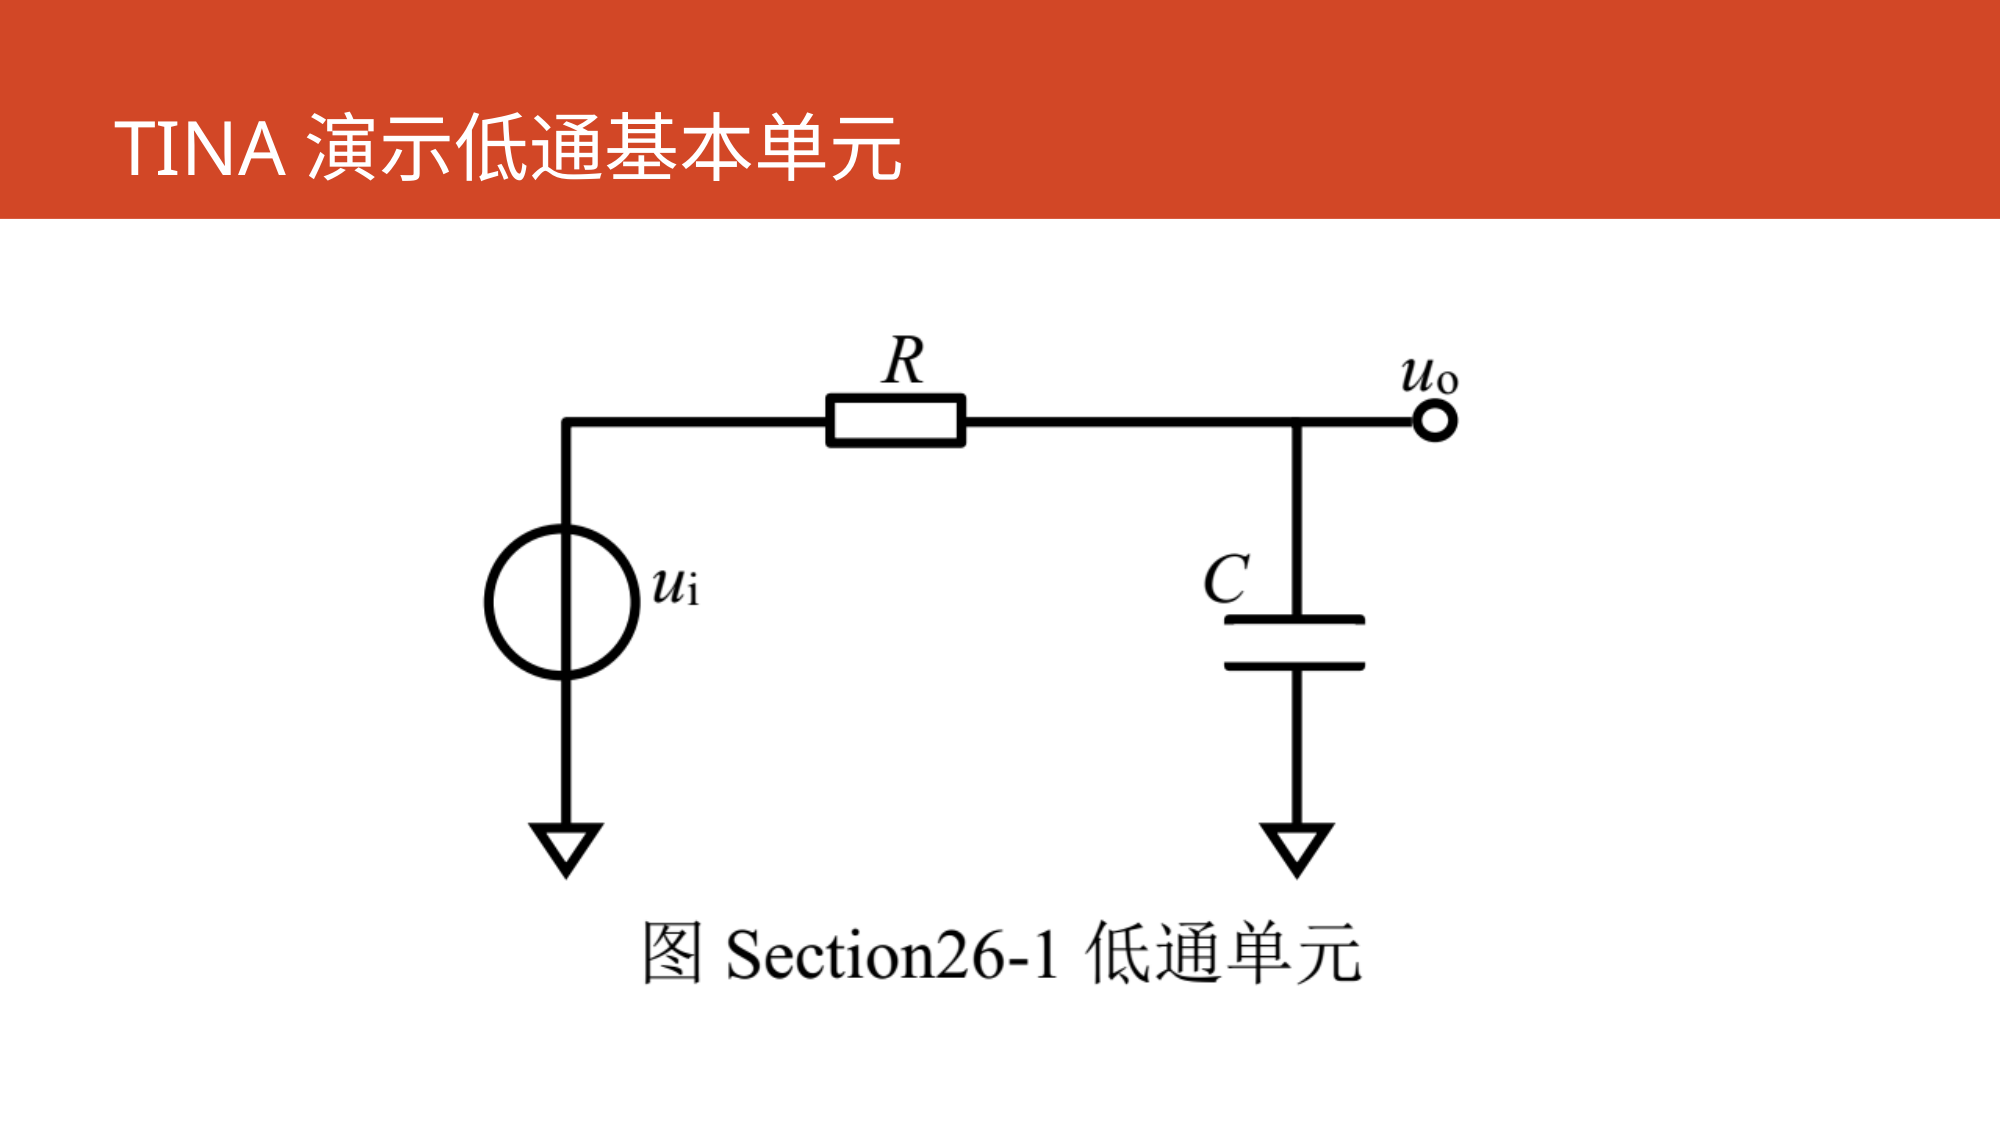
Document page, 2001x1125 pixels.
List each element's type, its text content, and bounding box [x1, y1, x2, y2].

title TINA演示低通基本单元 [99, 0, 1863, 199]
picture [458, 317, 1503, 1014]
